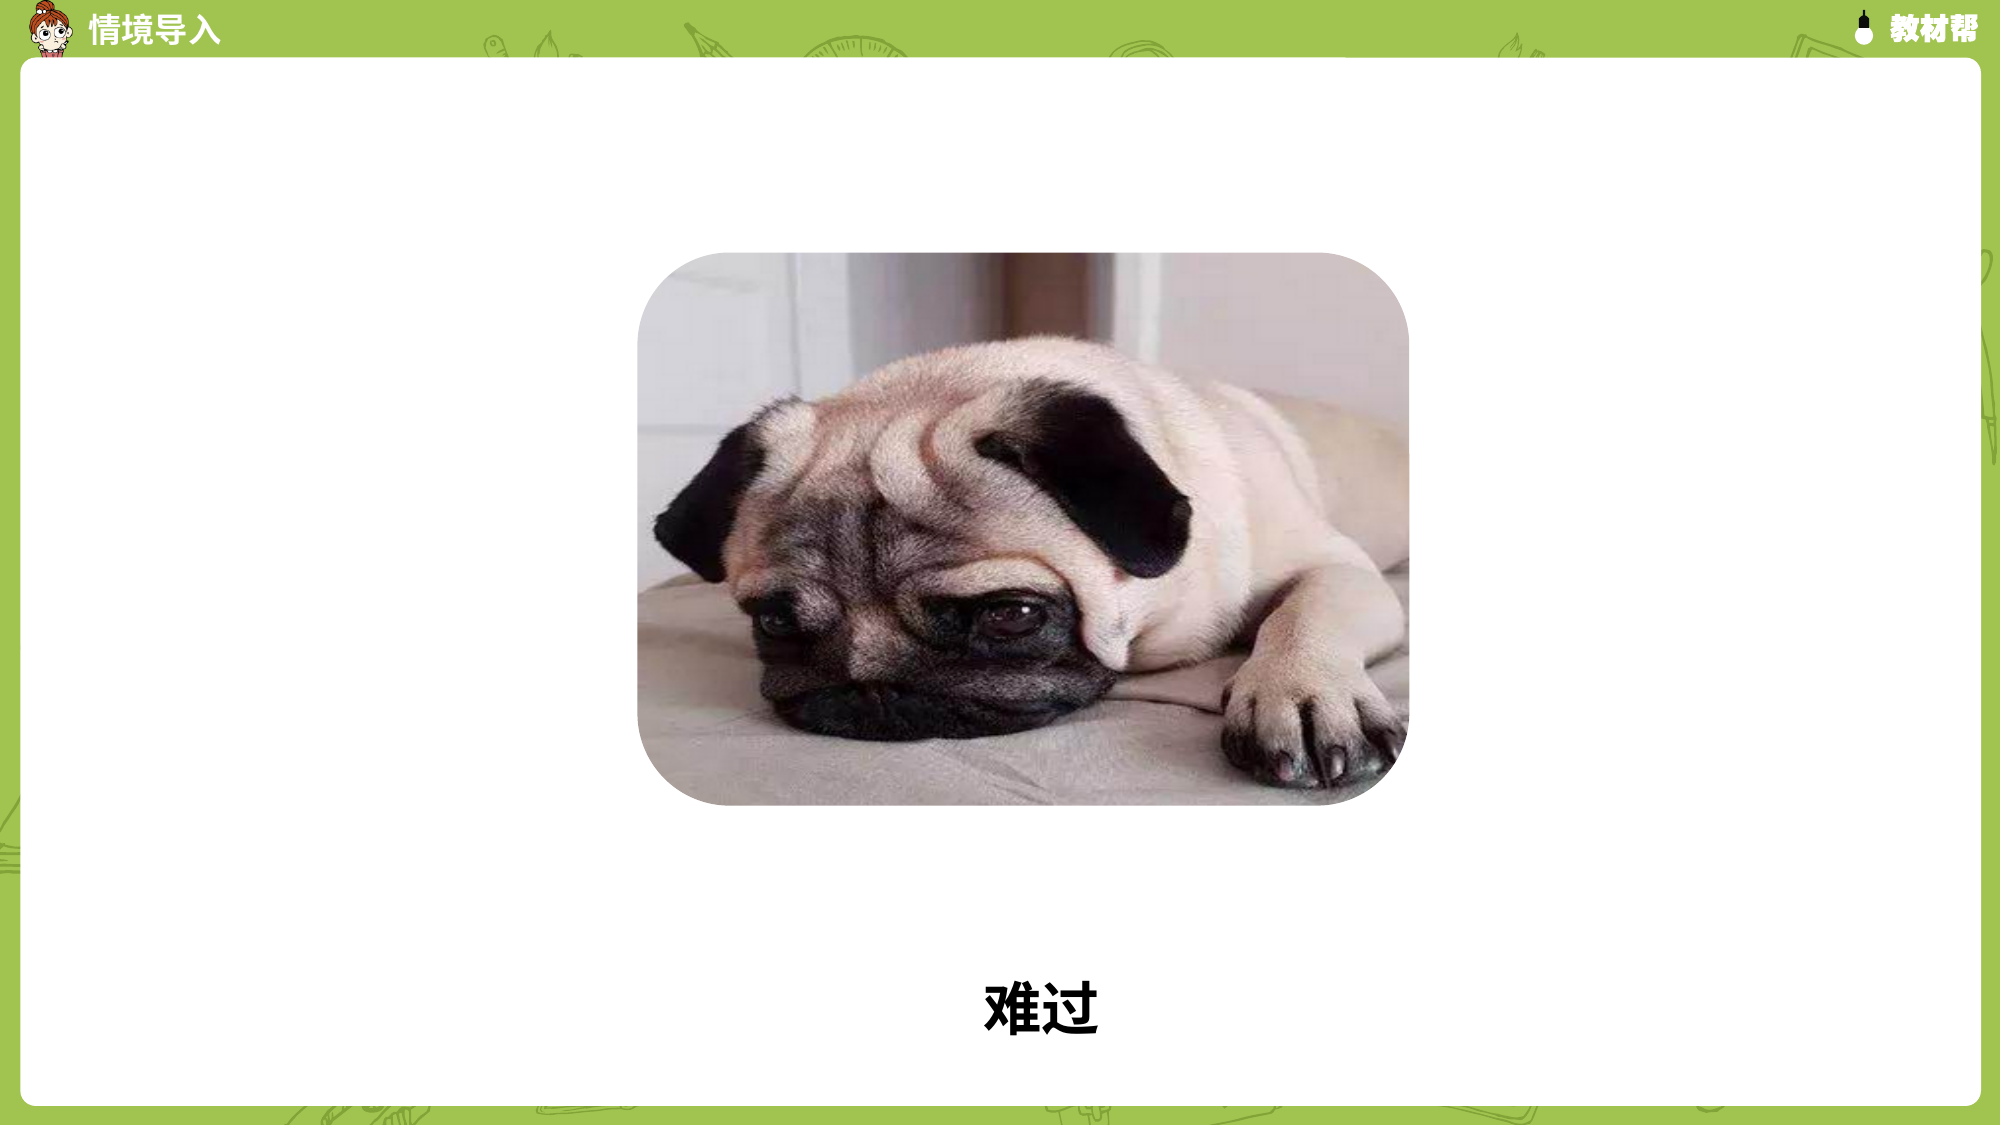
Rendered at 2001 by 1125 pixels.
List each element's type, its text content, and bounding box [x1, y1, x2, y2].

picture [637, 252, 1410, 806]
text_box 难过 [849, 964, 1234, 1050]
picture [28, 0, 82, 59]
